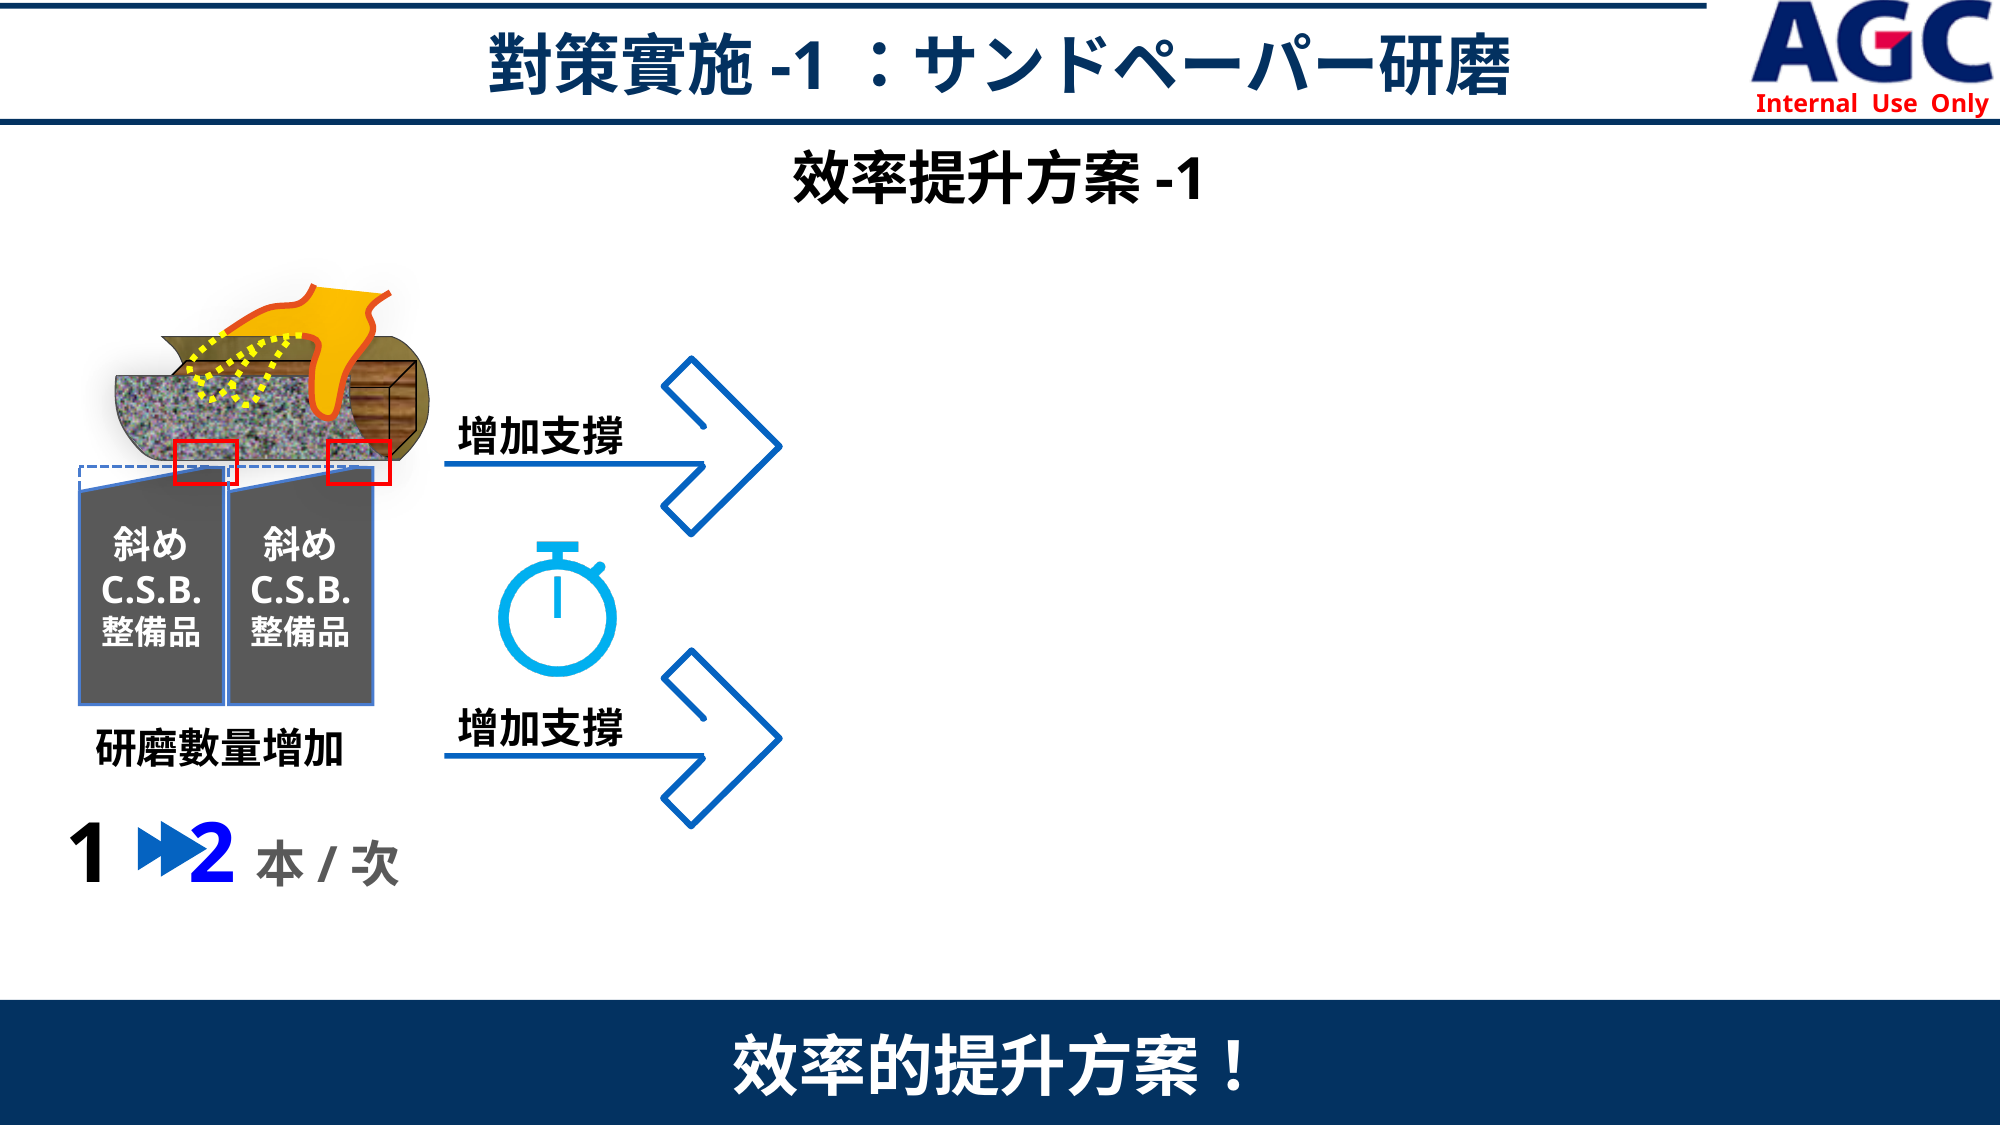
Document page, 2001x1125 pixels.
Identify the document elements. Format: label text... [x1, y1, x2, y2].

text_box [441, 650, 780, 827]
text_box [115, 284, 430, 461]
text_box [327, 461, 391, 485]
text_box 效率的提升方案！ [723, 1021, 1277, 1105]
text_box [228, 465, 373, 705]
text_box 研磨數量增加 [87, 721, 354, 773]
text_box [441, 358, 780, 535]
text_box [0, 999, 2000, 1125]
text_box [0, 2, 1708, 10]
text_box 效率提升方案-1 [785, 141, 1216, 212]
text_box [79, 465, 224, 705]
picture [509, 570, 606, 650]
picture [474, 535, 641, 650]
text_box [174, 461, 238, 485]
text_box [59, 791, 407, 908]
picture [1747, 0, 2000, 86]
text_box [0, 118, 2000, 126]
text_box 對策實施-1：サンドペーパー研磨 [478, 20, 1523, 105]
